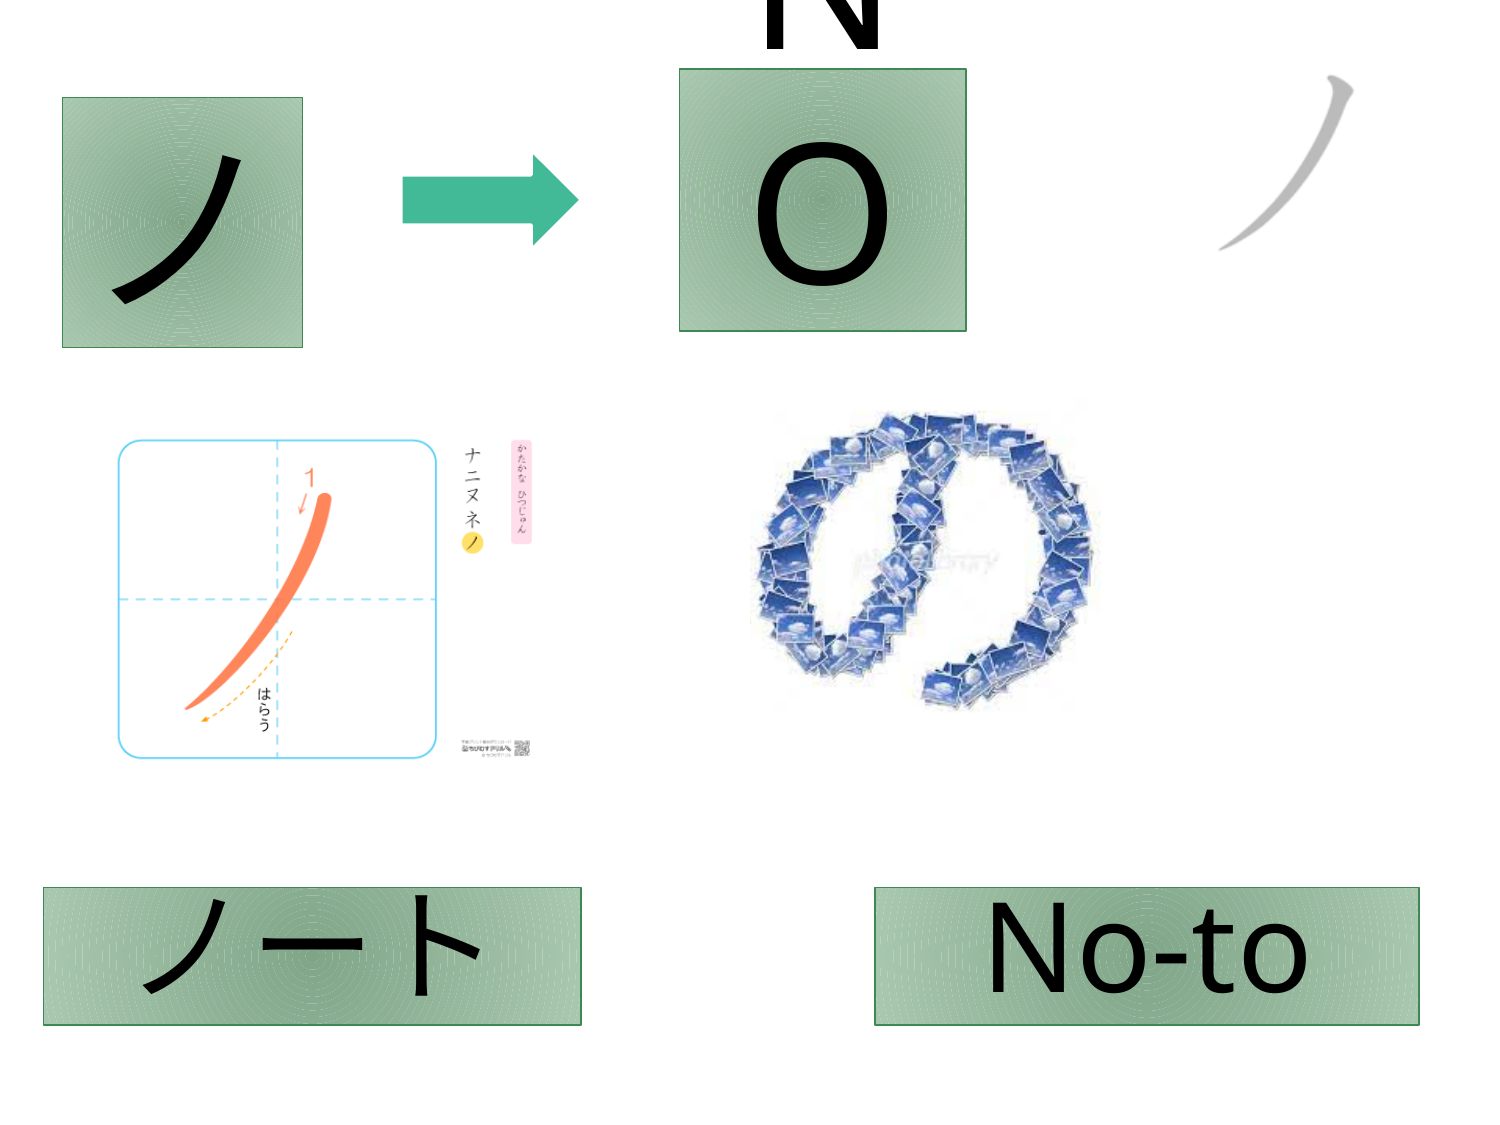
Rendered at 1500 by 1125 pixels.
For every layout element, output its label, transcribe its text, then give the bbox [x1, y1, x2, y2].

text_box ノ [62, 97, 303, 348]
picture [1152, 15, 1435, 297]
text_box ノート [43, 887, 582, 1026]
picture [749, 386, 1102, 739]
text_box NO [679, 68, 967, 332]
text_box [399, 148, 583, 252]
text_box No-to [874, 887, 1420, 1026]
picture [52, 422, 554, 778]
